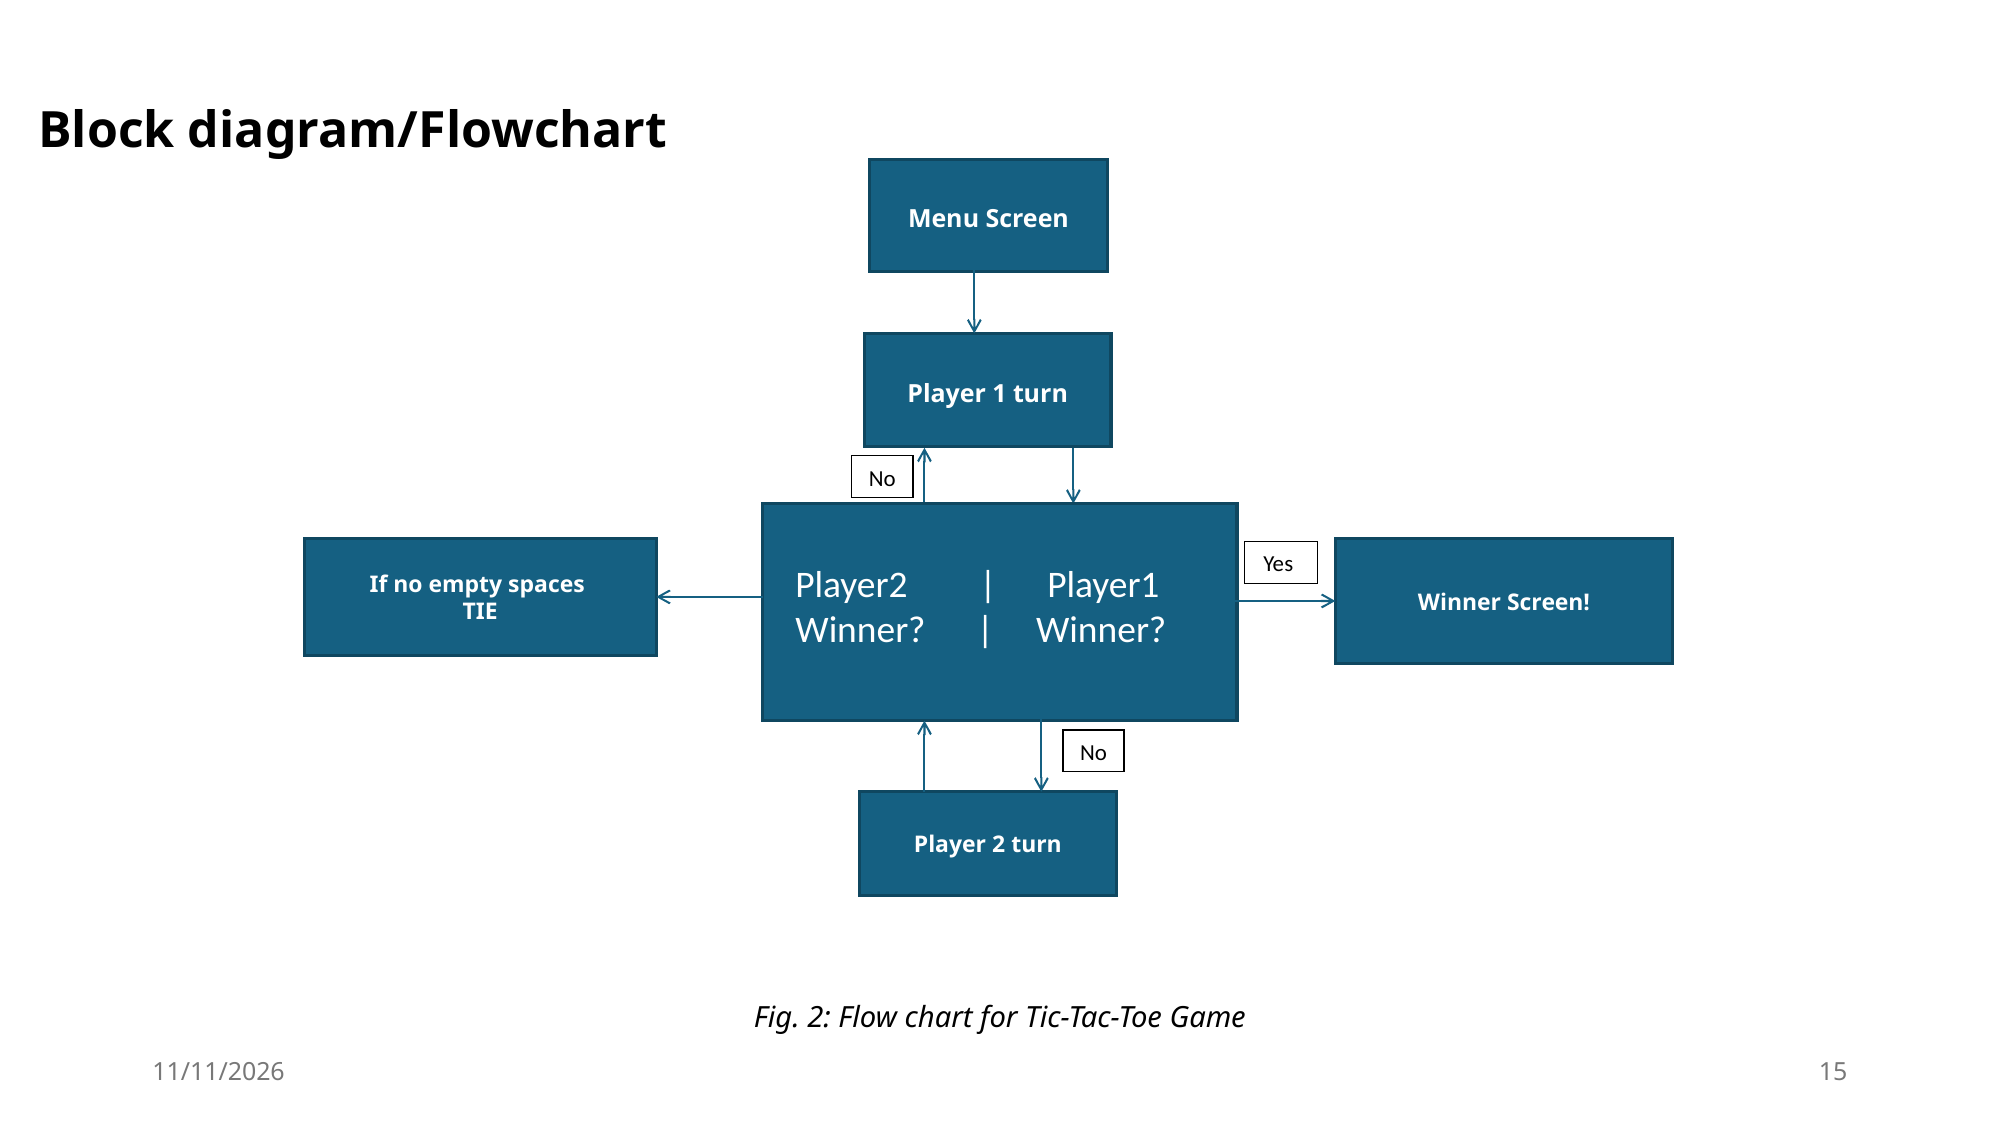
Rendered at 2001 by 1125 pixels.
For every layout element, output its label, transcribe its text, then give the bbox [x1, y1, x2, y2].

text_box Block diagram/Flowchart [23, 90, 683, 166]
text_box Yes [1244, 541, 1318, 584]
text_box [761, 502, 1239, 722]
text_box No [1062, 729, 1124, 772]
text_box Player 2 turn [858, 790, 1118, 897]
text_box No [851, 455, 913, 498]
text_box Fig. 2: Flow chart for Tic-Tac-Toe Game [292, 990, 1708, 1041]
slide_number 15 [1412, 1042, 1863, 1103]
text_box Player2 | Player1 Winner? | Winner? [780, 552, 1220, 658]
text_box Player 1 turn [863, 332, 1113, 448]
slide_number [137, 1042, 588, 1103]
text_box Menu Screen [868, 158, 1109, 273]
text_box If no empty spaces TIE [303, 537, 658, 657]
text_box Winner Screen! [1334, 537, 1674, 665]
